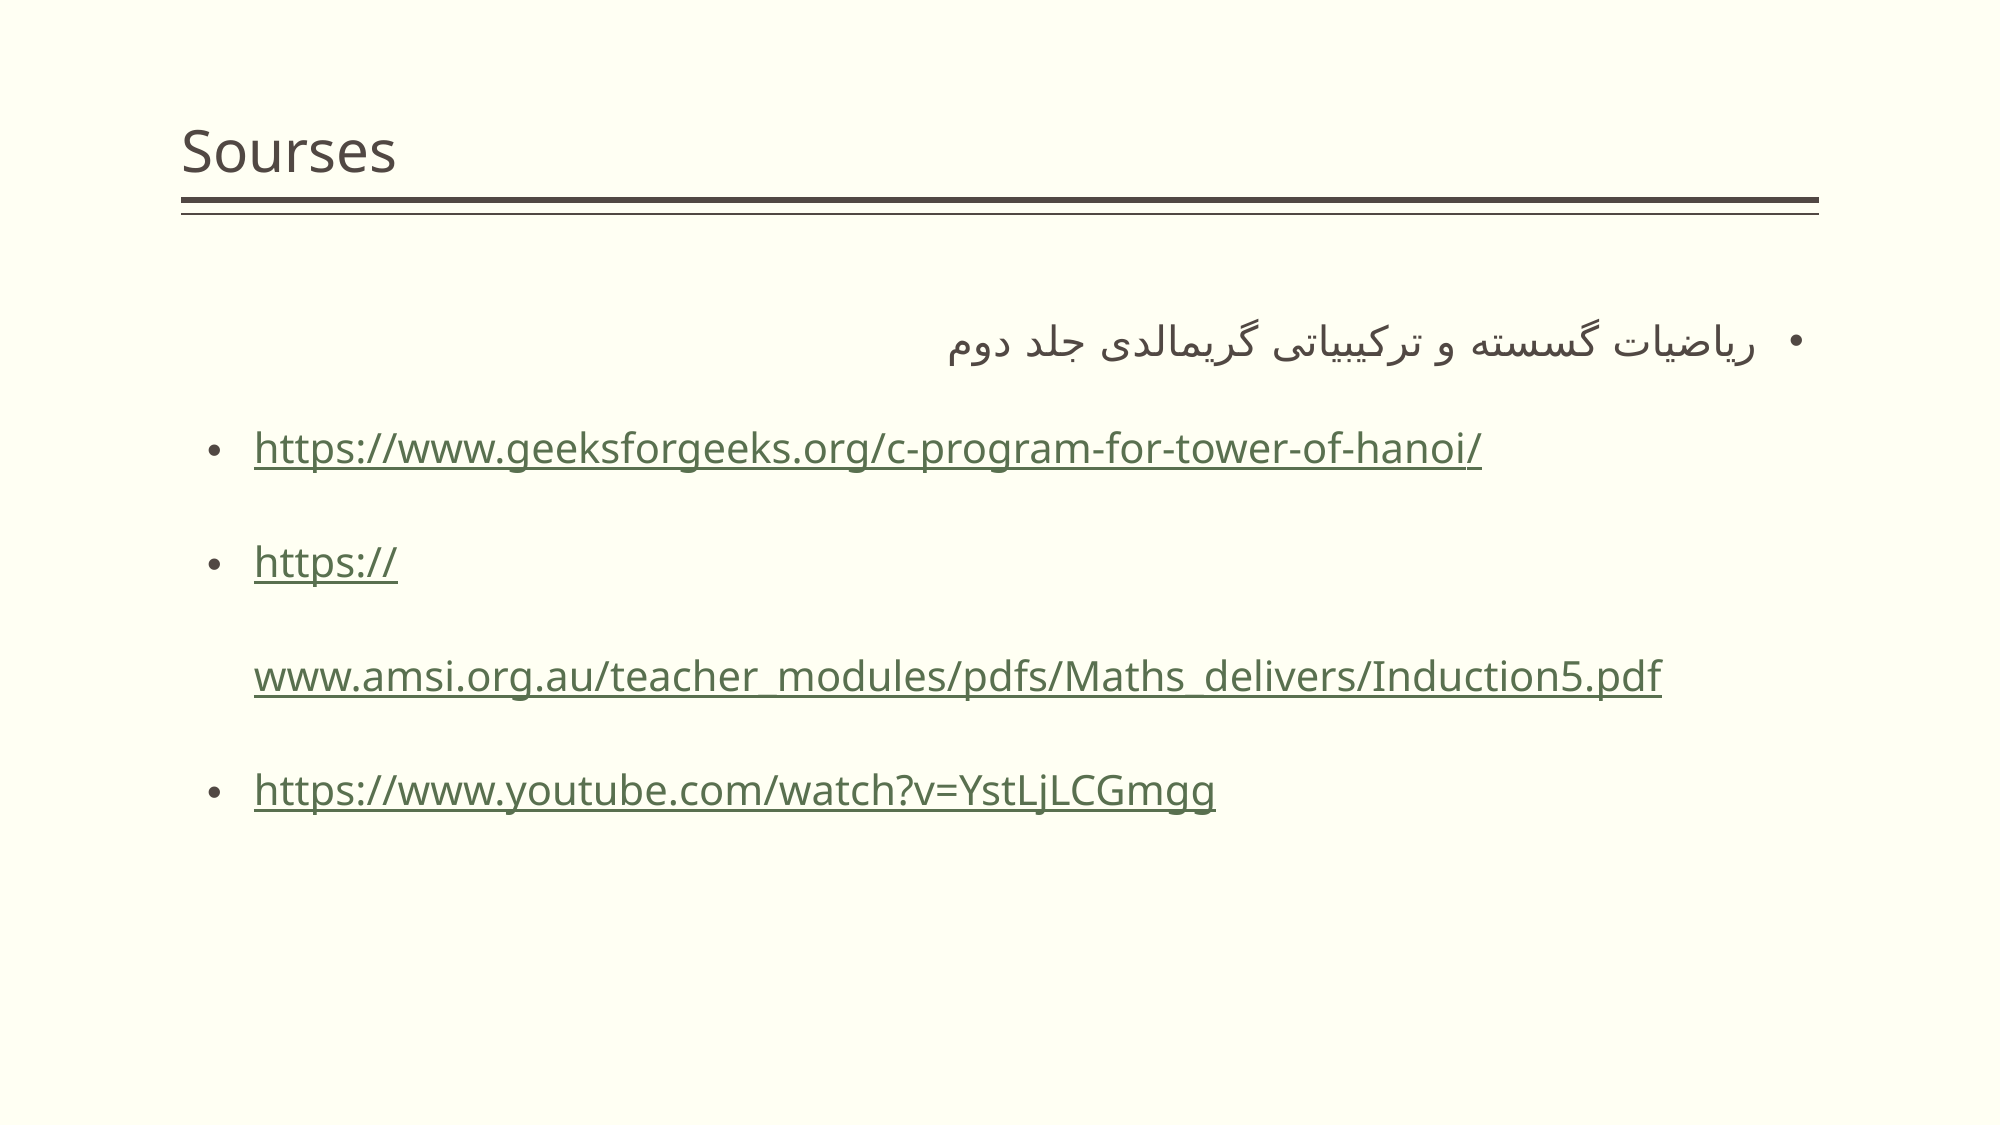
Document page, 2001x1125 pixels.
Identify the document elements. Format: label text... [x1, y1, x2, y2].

title Sourses [181, 12, 1819, 193]
text_box ریاضیات گسسته و ترکیبیاتی گریمالدی جلد دوم https://www.geeksforgeeks.org/c-program-for-tower-of-hanoi/ https://www.amsi.org.au/teacher_modules/pdfs/Maths_delivers/Induction5.pdf https://www.youtube.com/watch?v=YstLjLCGmgg [192, 257, 1819, 949]
